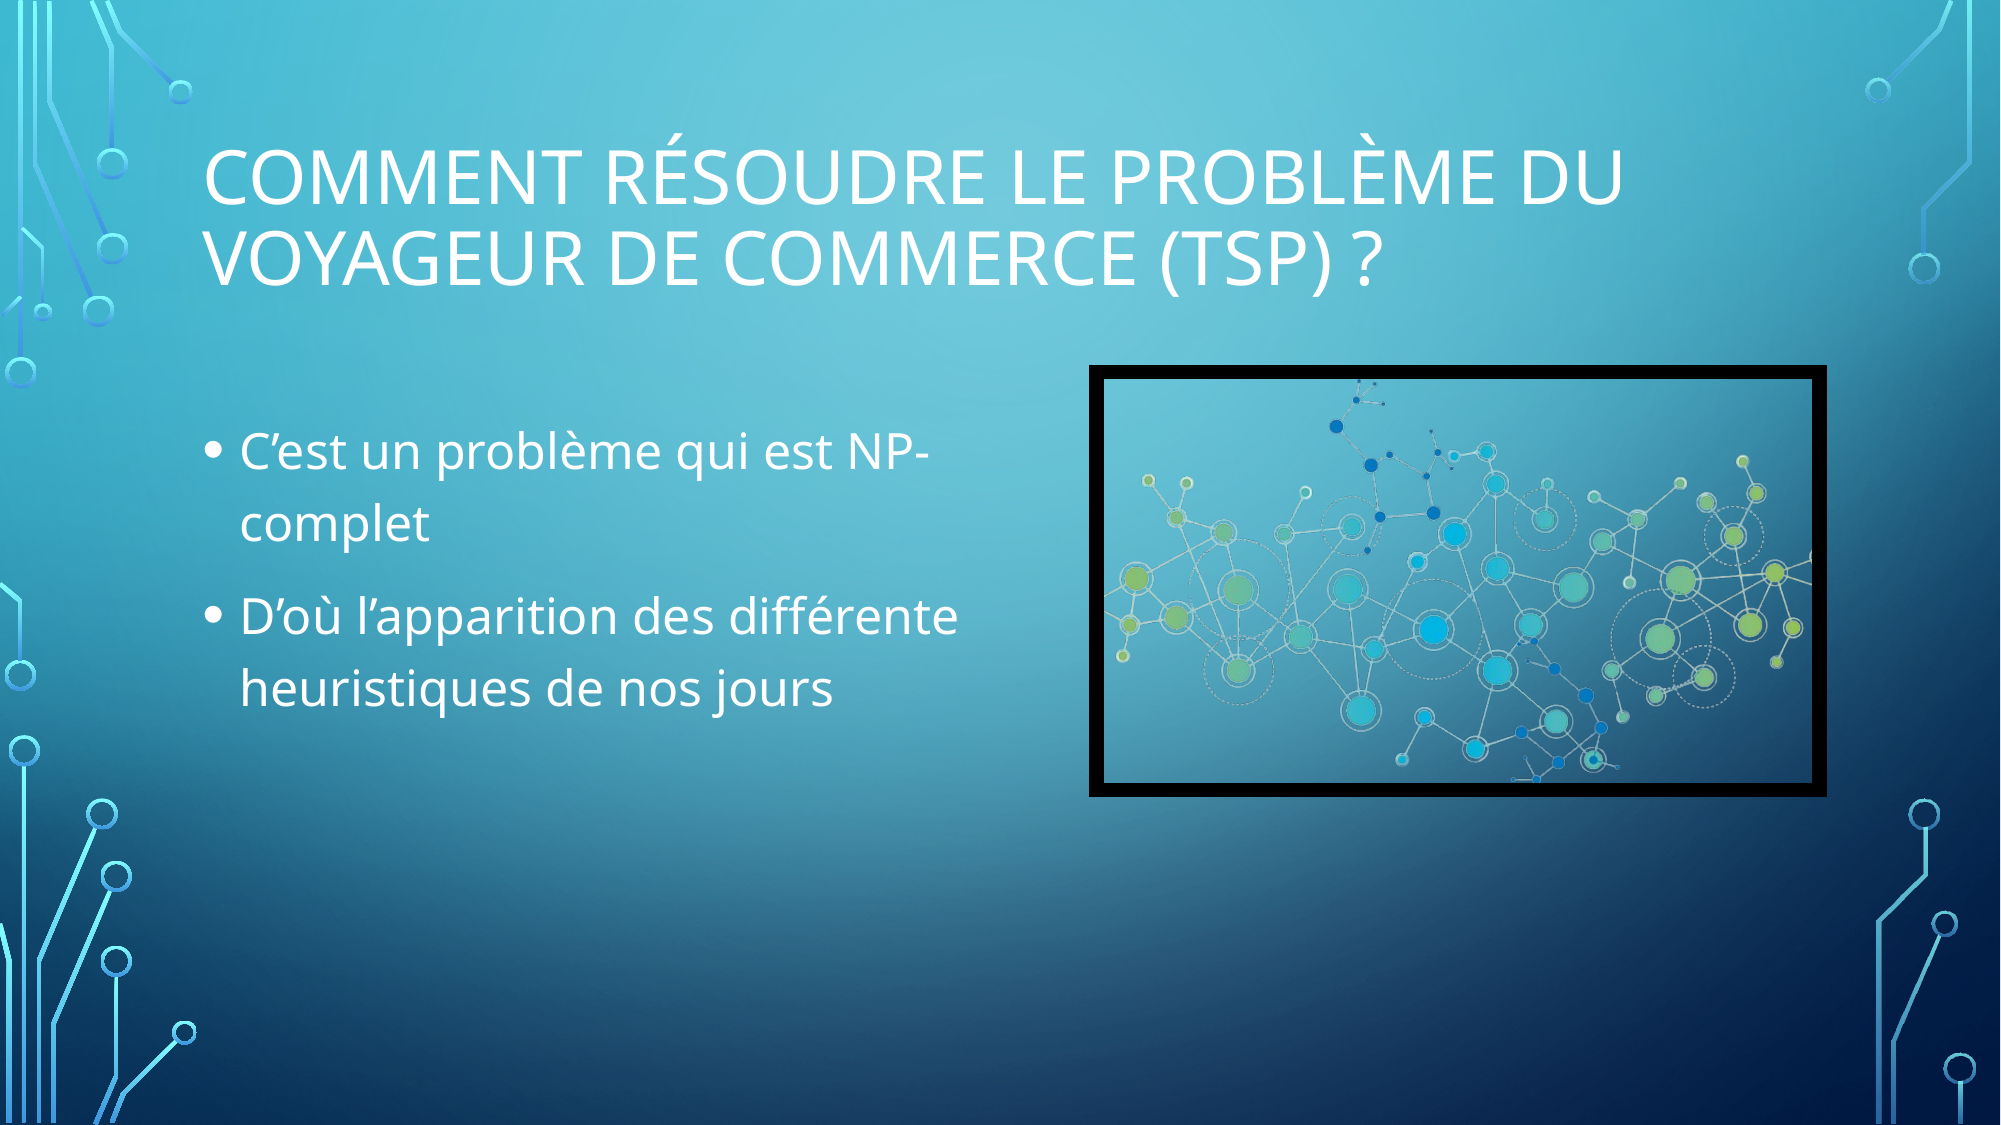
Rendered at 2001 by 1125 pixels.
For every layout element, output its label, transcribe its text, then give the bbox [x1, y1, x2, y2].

picture [1103, 379, 1813, 784]
title Comment résoudre le problème du Voyageur de commerce (TSP) ? [187, 99, 1813, 343]
list C’est un problème qui est NP-complet D’où l’apparition des différente heuristiques de nos jours [187, 399, 1030, 783]
